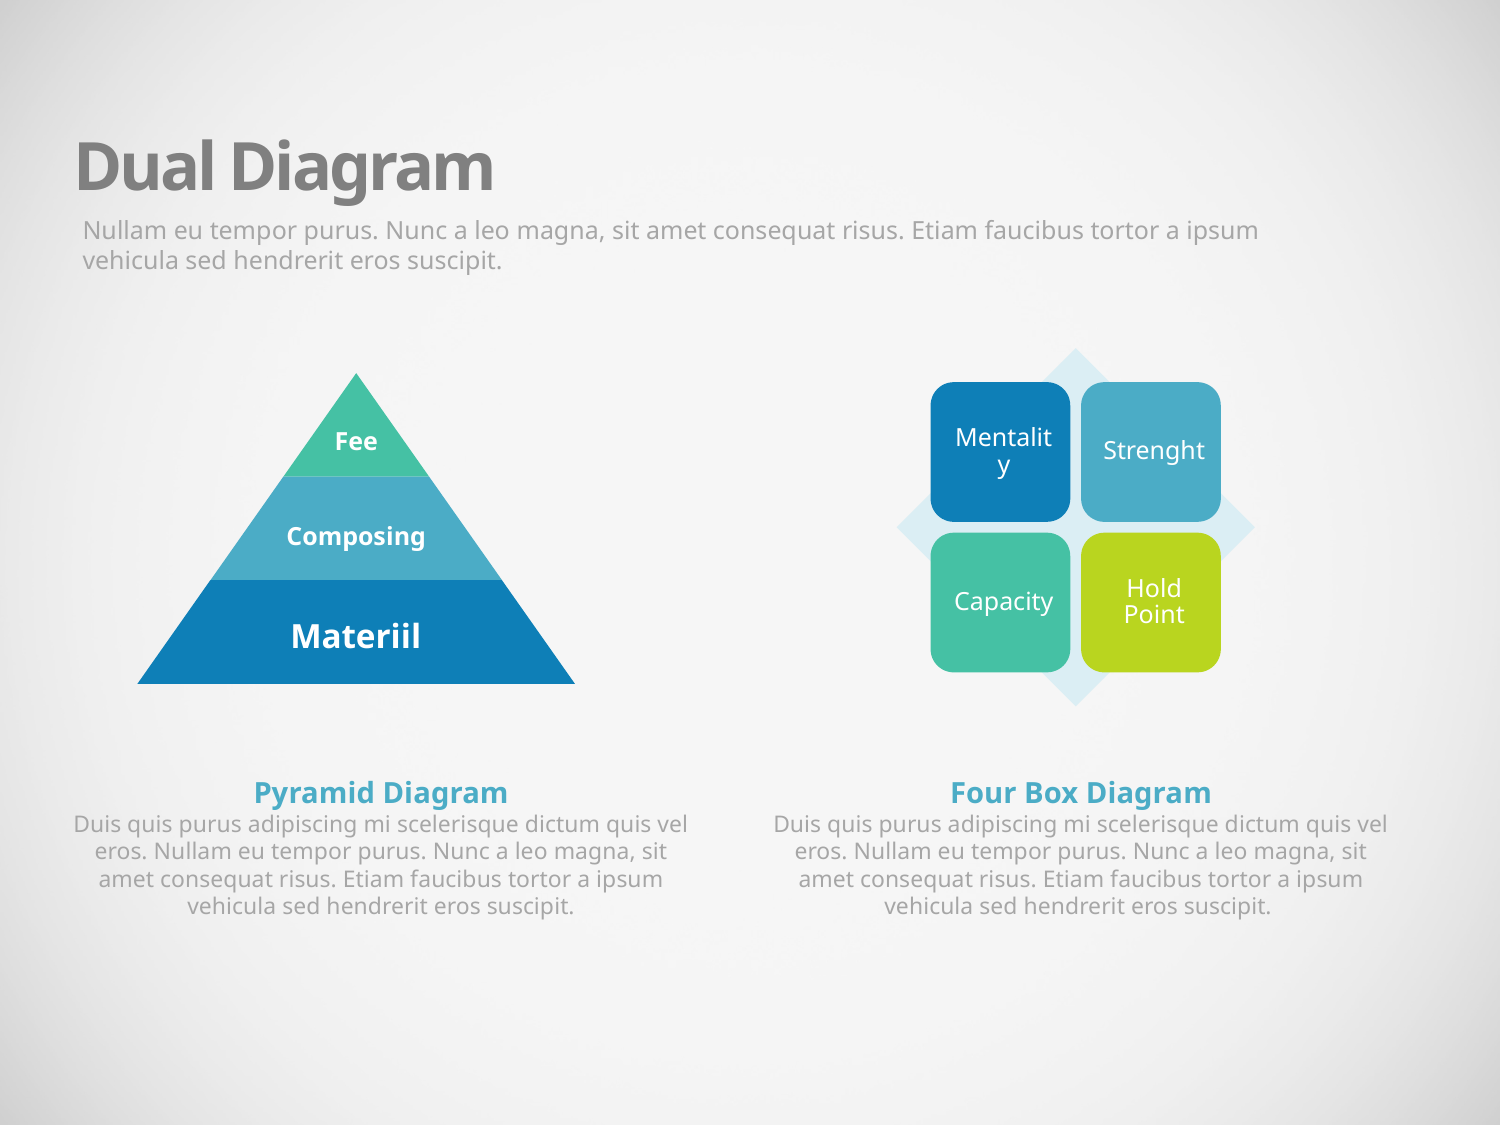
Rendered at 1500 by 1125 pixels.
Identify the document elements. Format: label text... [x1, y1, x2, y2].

text_box Four Box Diagram Duis quis purus adipiscing mi scelerisque dictum quis vel eros. Nullam eu tempor purus. Nunc a leo magna, sit amet consequat risus. Etiam faucibus tortor a ipsum vehicula sed hendrerit eros suscipit. [762, 735, 1400, 923]
text_box Nullam eu tempor purus. Nunc a leo magna, sit amet consequat risus. Etiam faucibus tortor a ipsum vehicula sed hendrerit eros suscipit. [74, 211, 1288, 279]
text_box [826, 347, 1326, 707]
text_box Dual Diagram [65, 119, 505, 208]
picture [0, 0, 1500, 1125]
text_box Pyramid Diagram Duis quis purus adipiscing mi scelerisque dictum quis vel eros. Nullam eu tempor purus. Nunc a leo magna, sit amet consequat risus. Etiam faucibus tortor a ipsum vehicula sed hendrerit eros suscipit. [62, 735, 700, 923]
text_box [137, 372, 576, 685]
